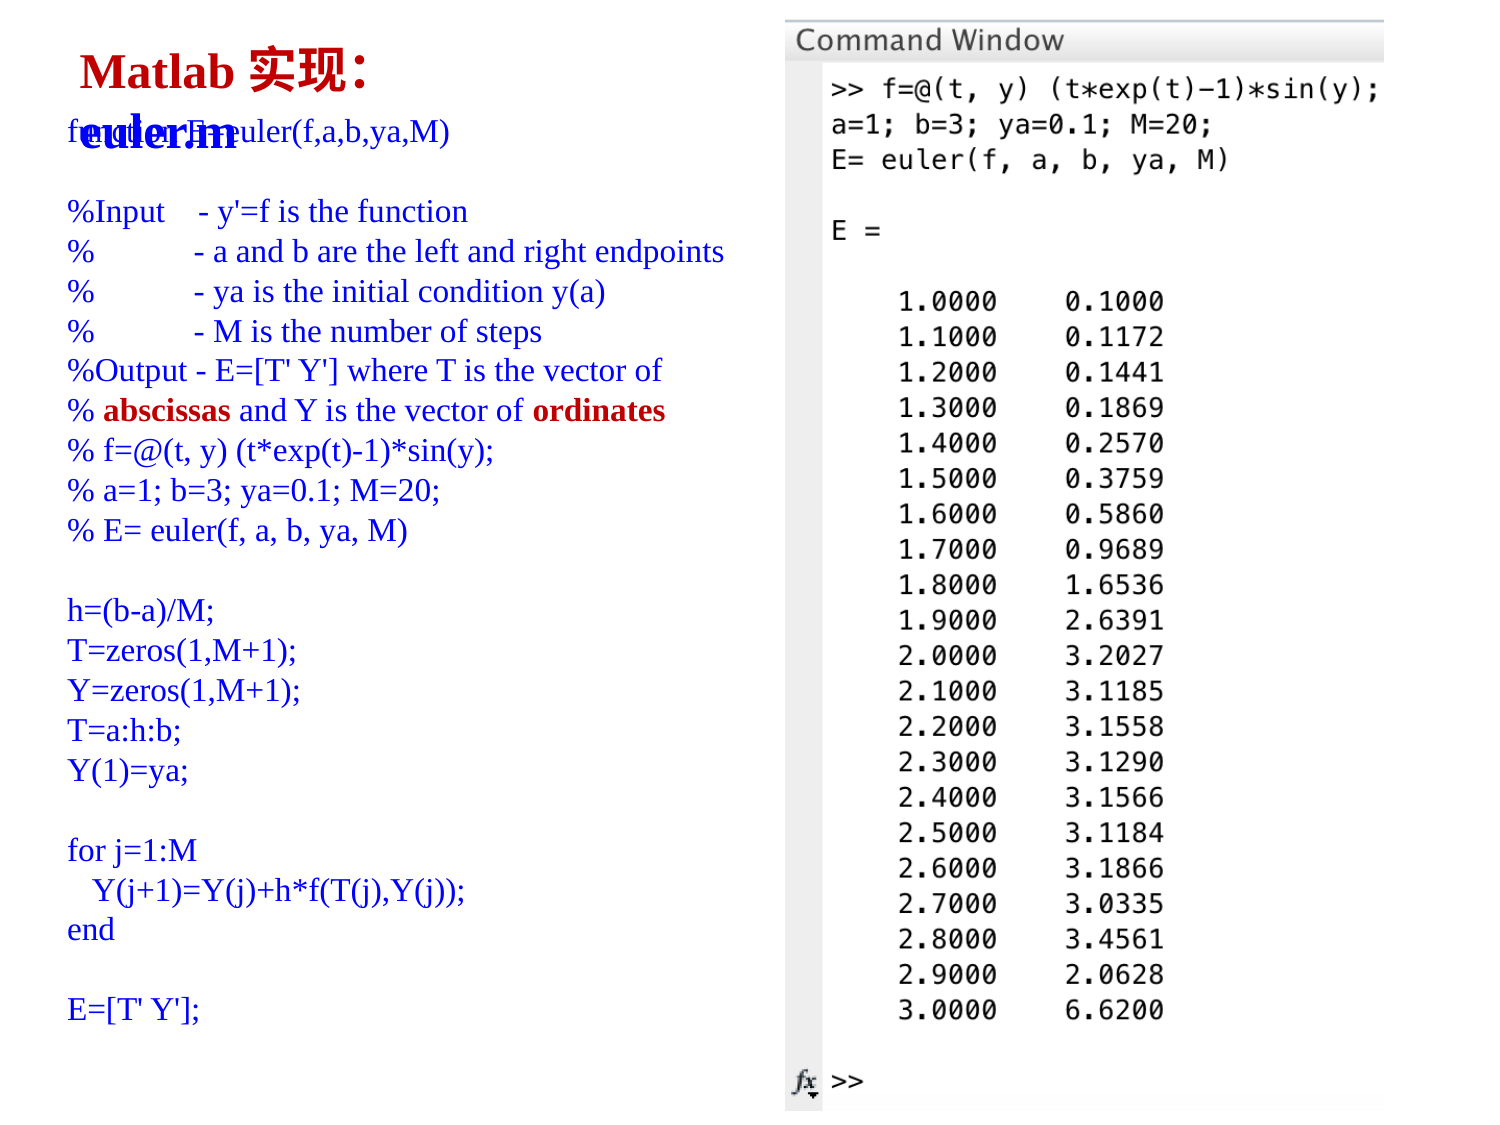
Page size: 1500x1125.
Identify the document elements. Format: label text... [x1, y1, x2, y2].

text_box function E=euler(f,a,b,ya,M) %Input - y'=f is the function % - a and b are the left and right endpoints % - ya is the initial condition y(a) % - M is the number of steps %Output - E=[T' Y'] where T is the vector of % abscissas and Y is the vector of ordinates % f=@(t, y) (t*exp(t)-1)*sin(y); % a=1; b=3; ya=0.1; M=20; % E= euler(f, a, b, ya, M) h=(b-a)/M; T=zeros(1,M+1); Y=zeros(1,M+1); T=a:h:b; Y(1)=ya; for j=1:M Y(j+1)=Y(j)+h*f(T(j),Y(j)); end E=[T' Y']; [52, 101, 762, 1035]
picture [785, 19, 1384, 1111]
text_box Matlab实现：euler.m [64, 30, 573, 101]
